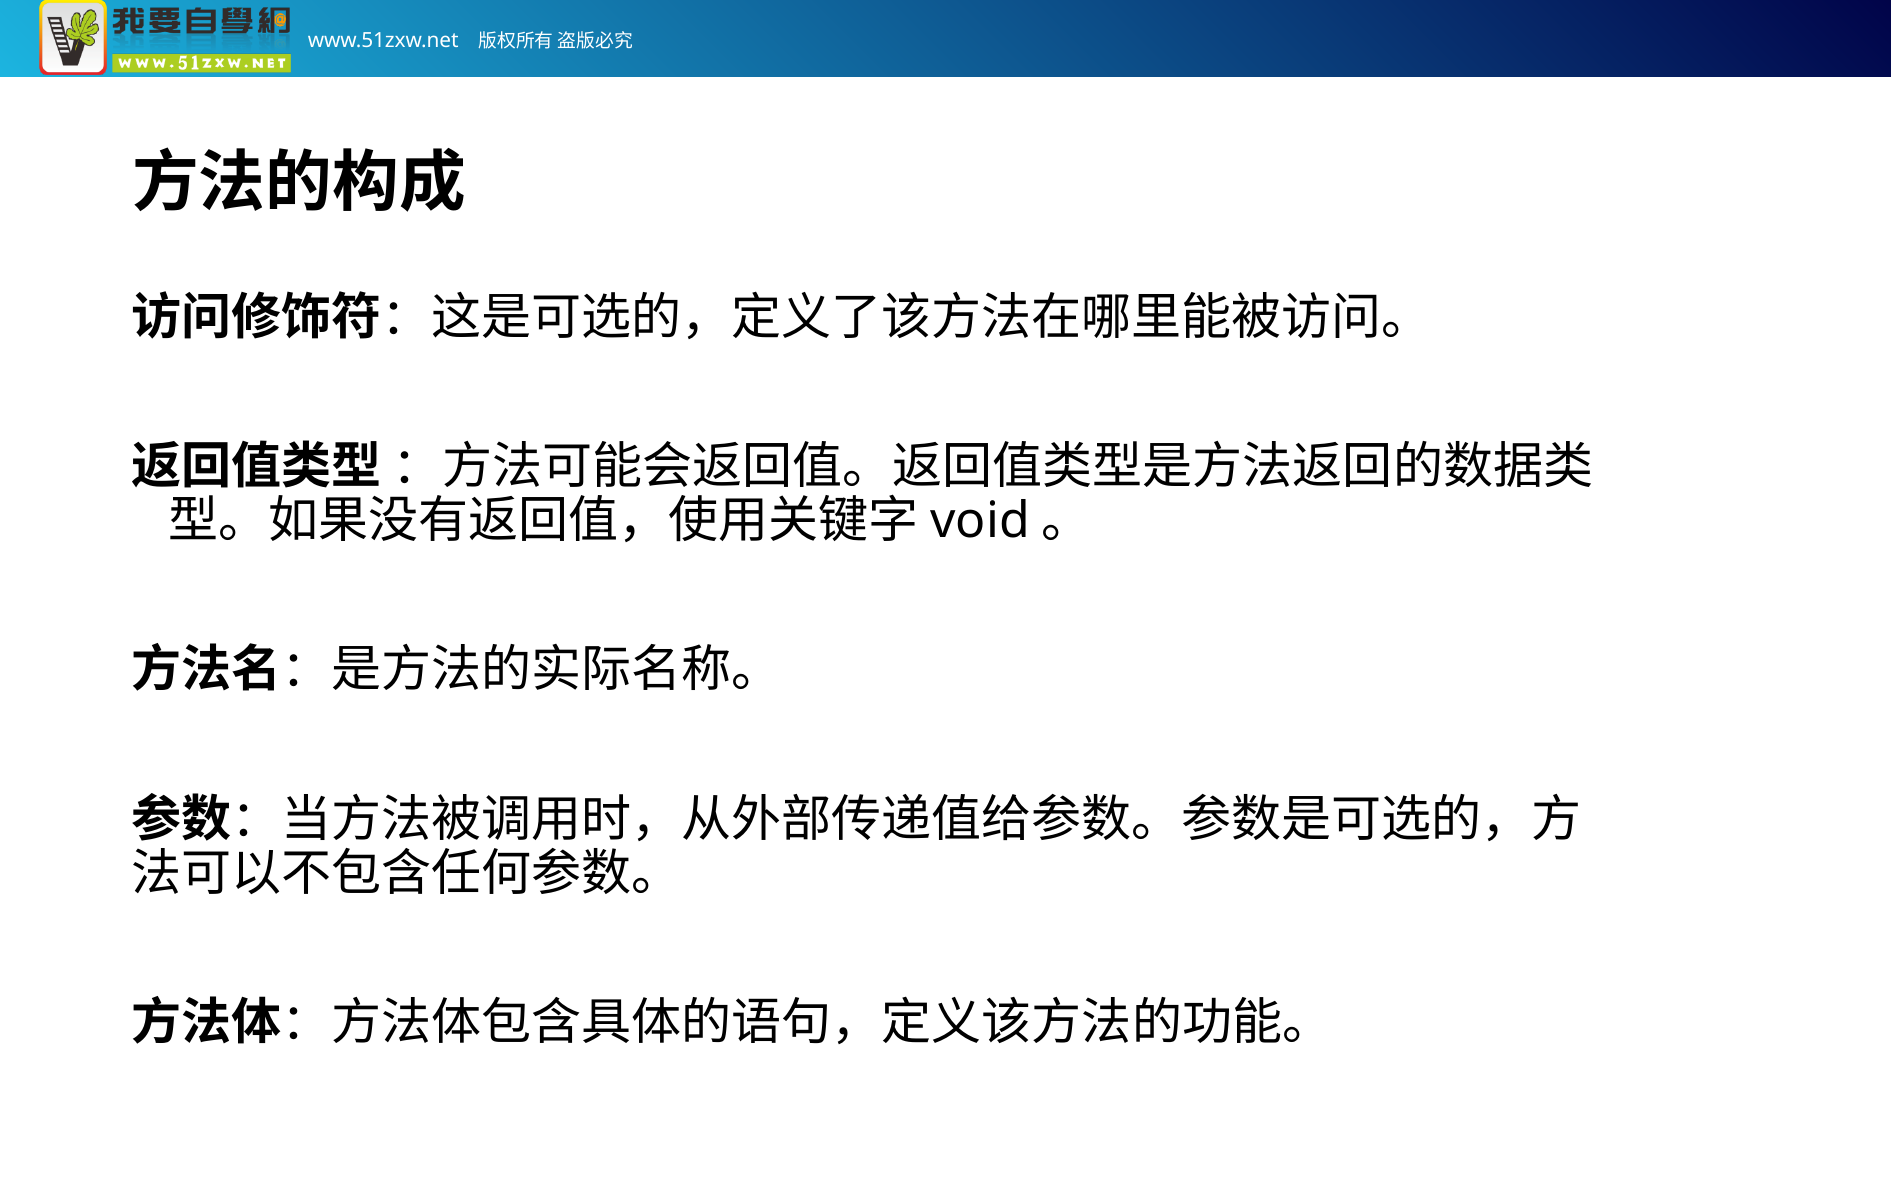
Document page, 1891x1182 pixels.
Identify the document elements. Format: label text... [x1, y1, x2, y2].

text_box 访问修饰符：这是可选的，定义了该方法在哪里能被访问。 返回值类型 ：方法可能会返回值。返回值类型是方法返回的数据类型。如果没有返回值，使用关键字void。 方法名：是方法的实际名称。 参数：当方法被调用时，从外部传递值给参数。参数是可选的，方法可以不包含任何参数。 方法体：方法体包含具体的语句，定义该方法的功能。 [116, 283, 1645, 1128]
text_box [0, 0, 1891, 78]
text_box 方法的构成 [117, 131, 481, 226]
text_box www.51zxw.net 版权所有 盗版必究 [291, 11, 858, 59]
picture [39, 0, 291, 75]
